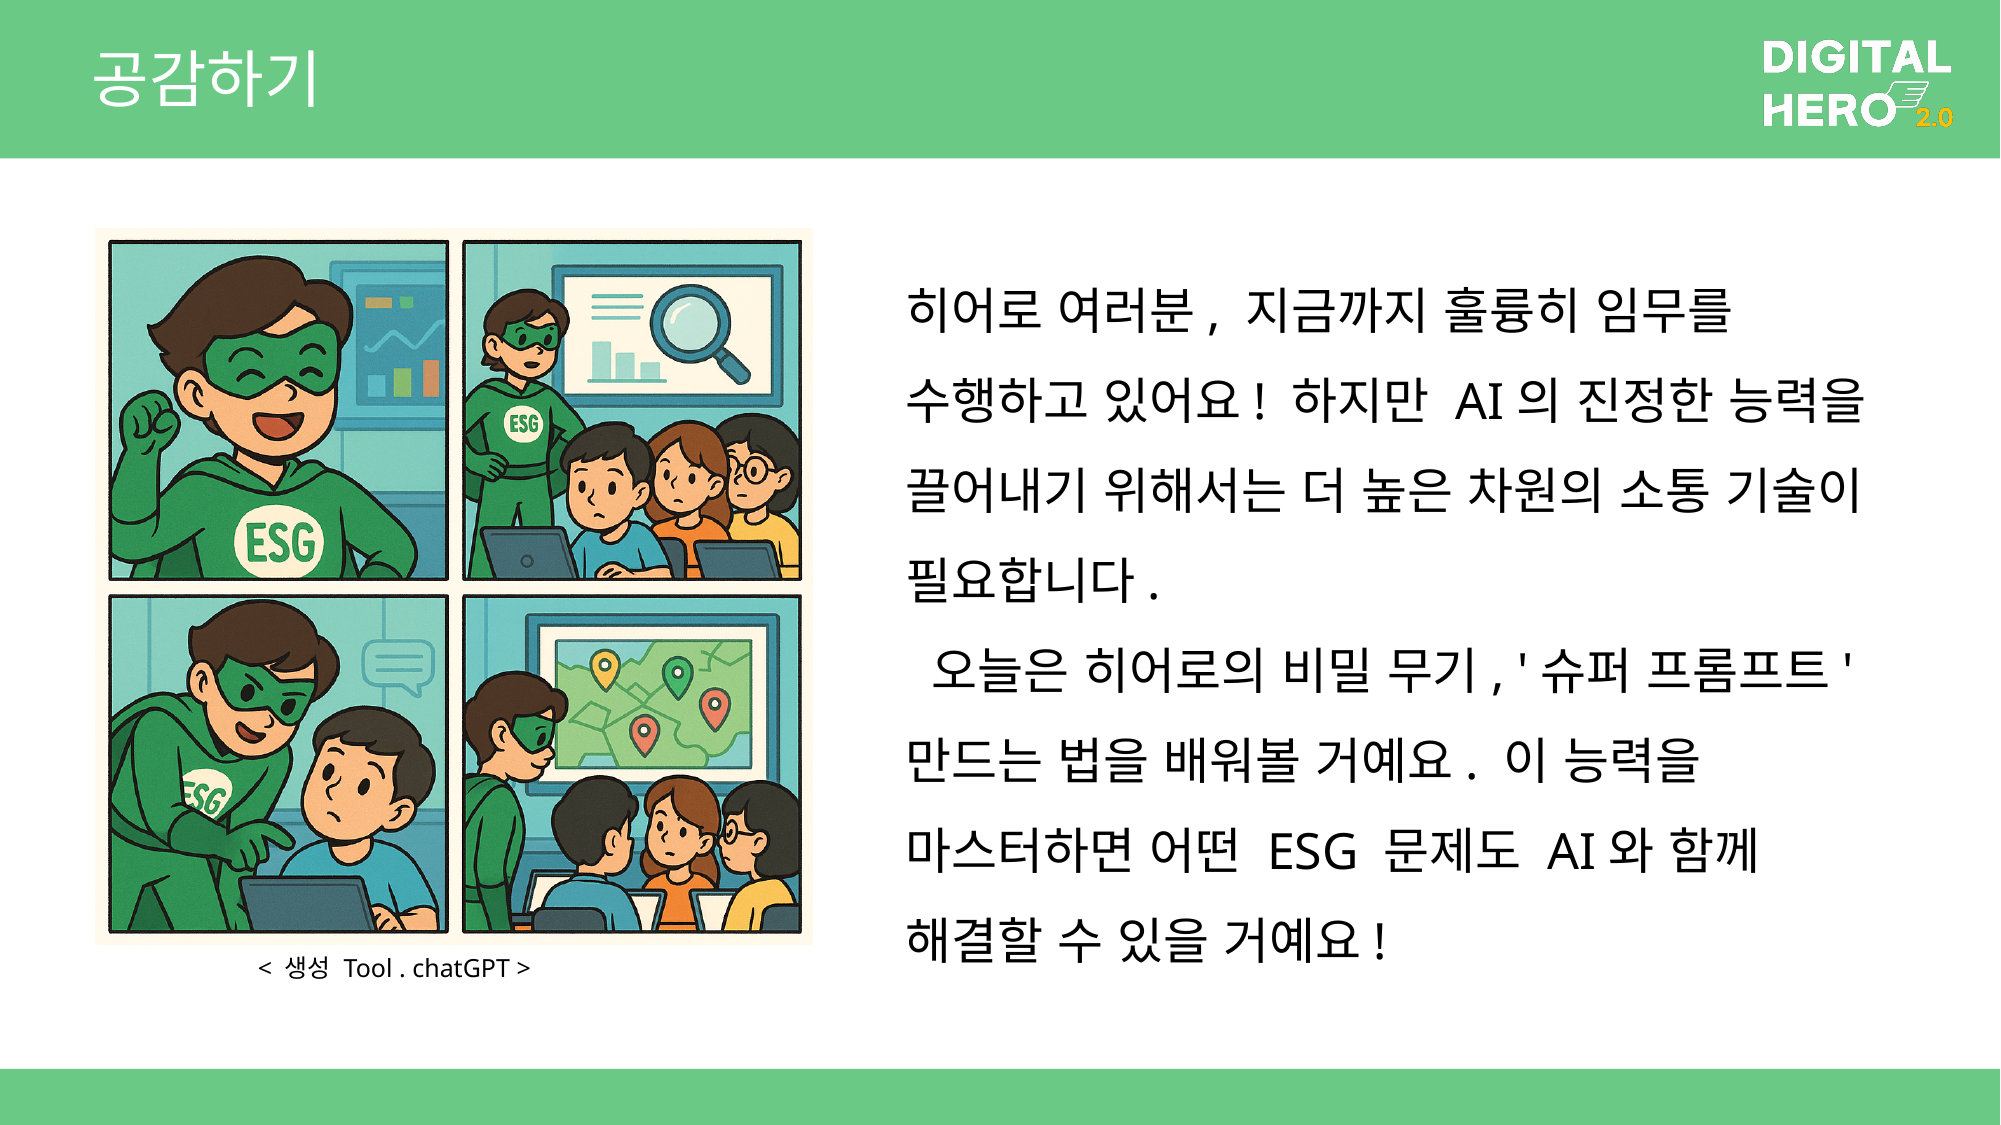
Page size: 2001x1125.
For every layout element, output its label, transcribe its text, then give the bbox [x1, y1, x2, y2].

picture [95, 227, 813, 945]
text_box < 생성 Tool . chatGPT > [243, 953, 547, 990]
text_box 히어로 여러분, 지금까지 훌륭히 임무를 수행하고 있어요! 하지만 AI의 진정한 능력을 끌어내기 위해서는 더 높은 차원의 소통 기술이 필요합니다. 오늘은 히어로의 비밀 무기, '슈퍼 프롬프트' 만드는 법을 배워볼 거예요. 이 능력을 마스터하면 어떤 ESG 문제도 AI와 함께 해결할 수 있을 거예요! [890, 242, 1924, 977]
picture [1754, 23, 1967, 146]
title 공감하기 [76, 33, 1802, 132]
